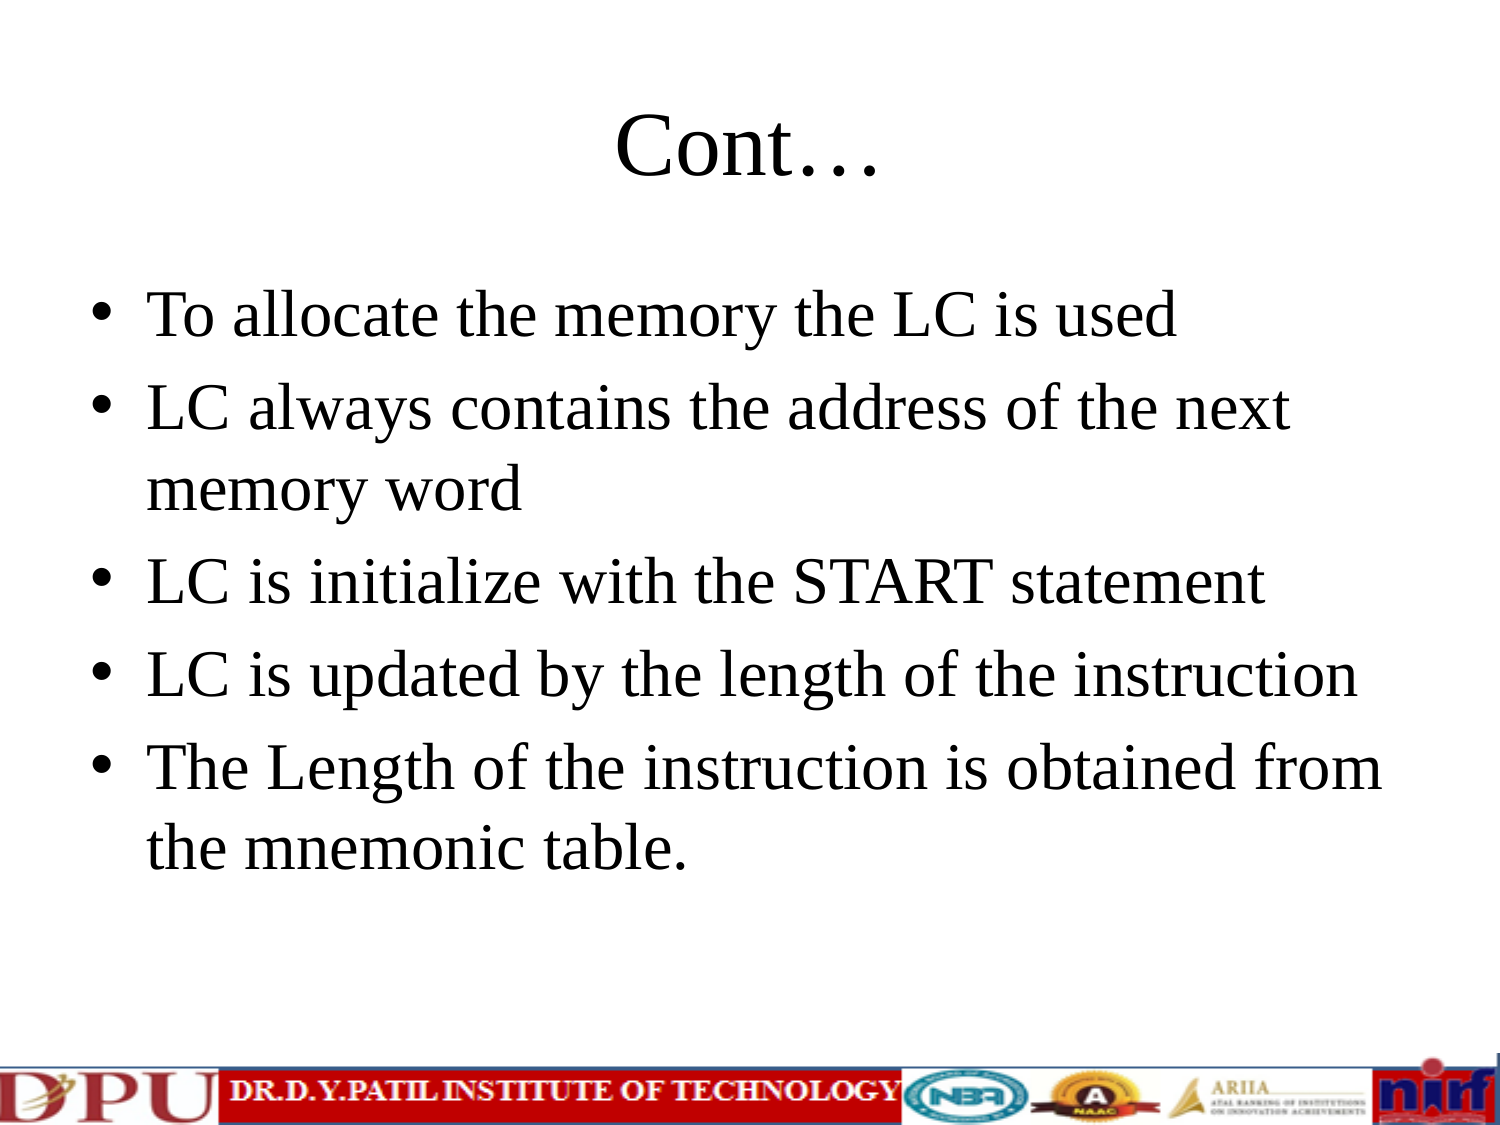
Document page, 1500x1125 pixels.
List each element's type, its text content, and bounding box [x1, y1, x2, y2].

picture [0, 1052, 1500, 1125]
list To allocate the memory the LC is used LC always contains the address of the next memory word LC is initialize with the START statement LC is updated by the length of the instruction The Length of the instruction is obtained from the mnemonic table. [75, 262, 1425, 1005]
title Cont… [75, 45, 1425, 233]
